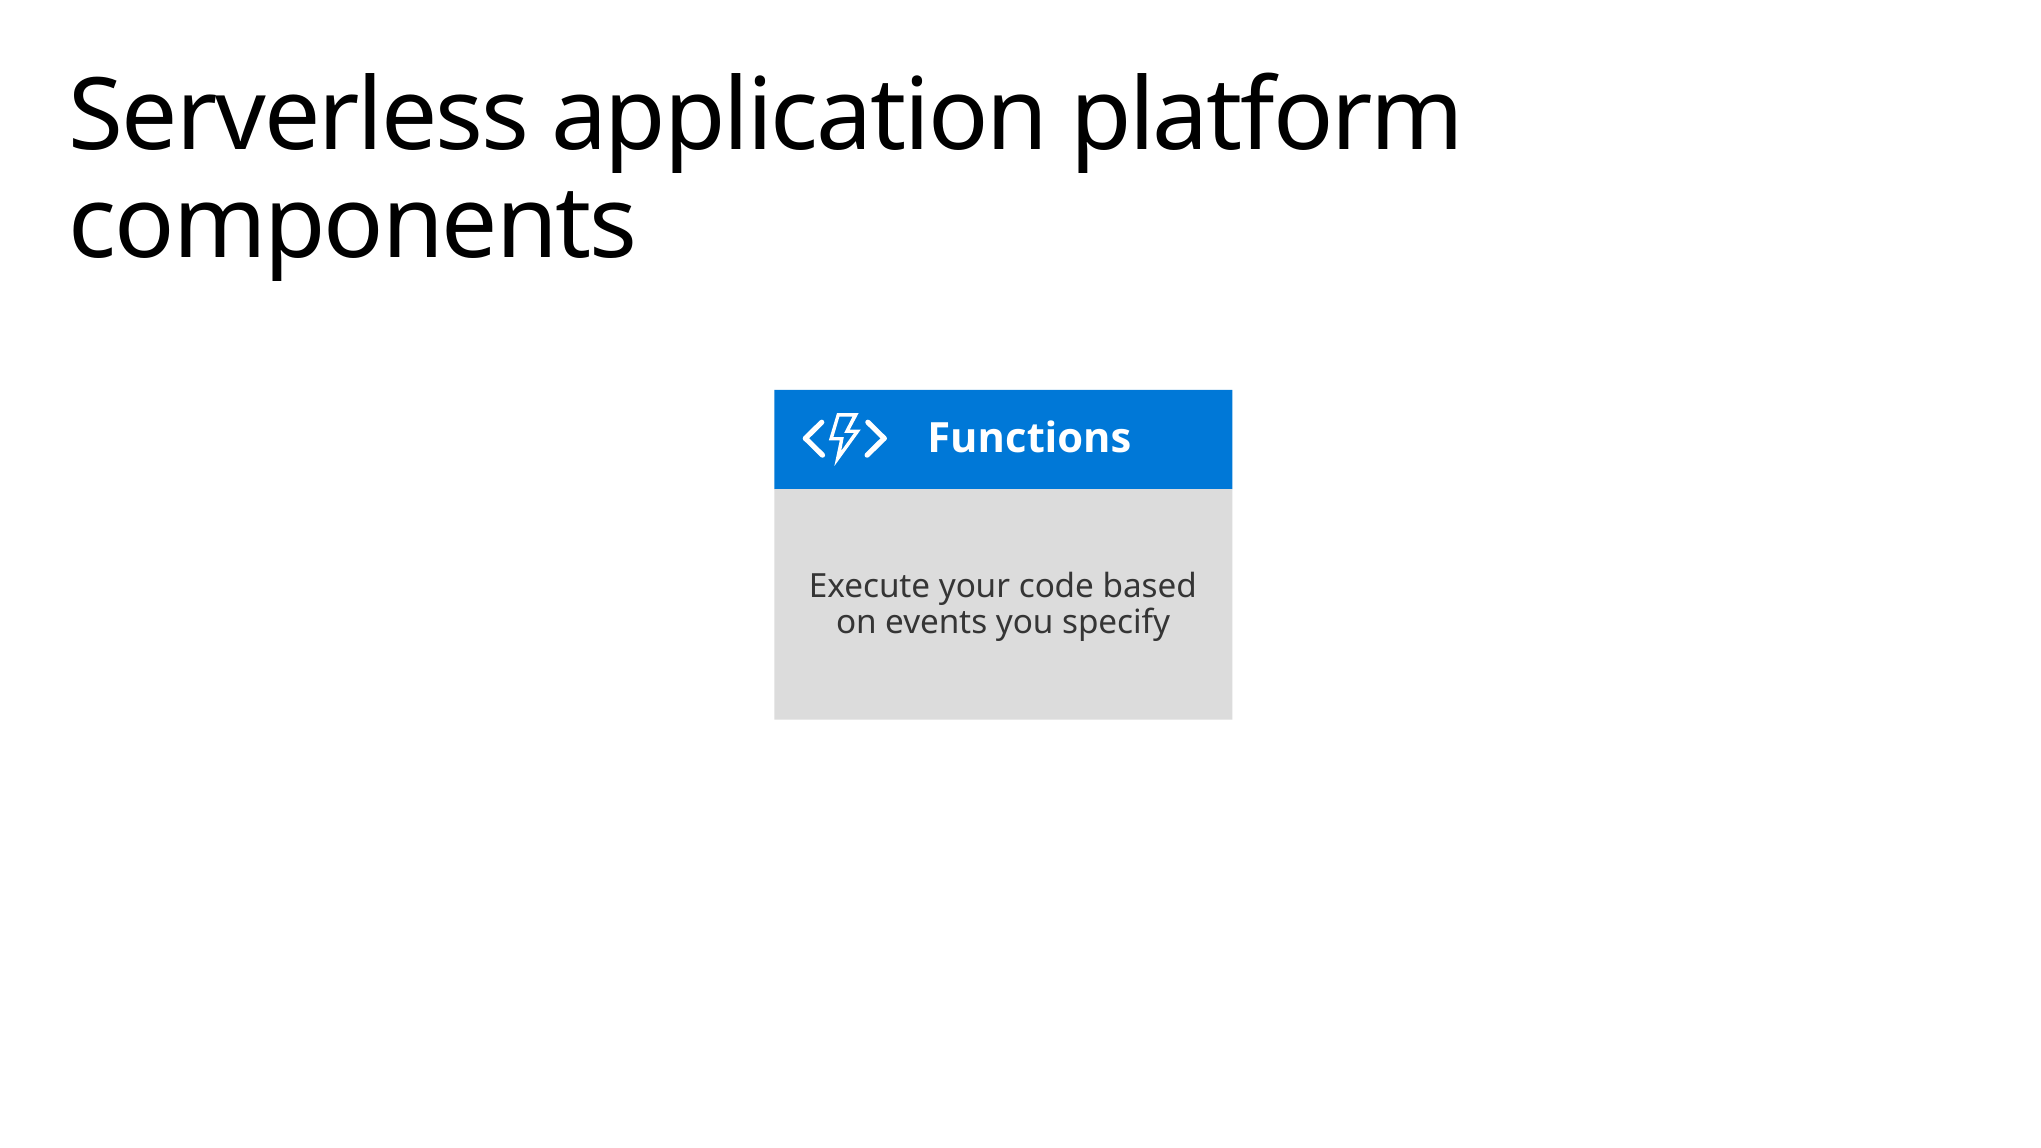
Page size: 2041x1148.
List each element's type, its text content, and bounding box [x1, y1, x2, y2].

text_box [774, 389, 1233, 720]
title Serverless application platform components [45, 48, 1996, 199]
